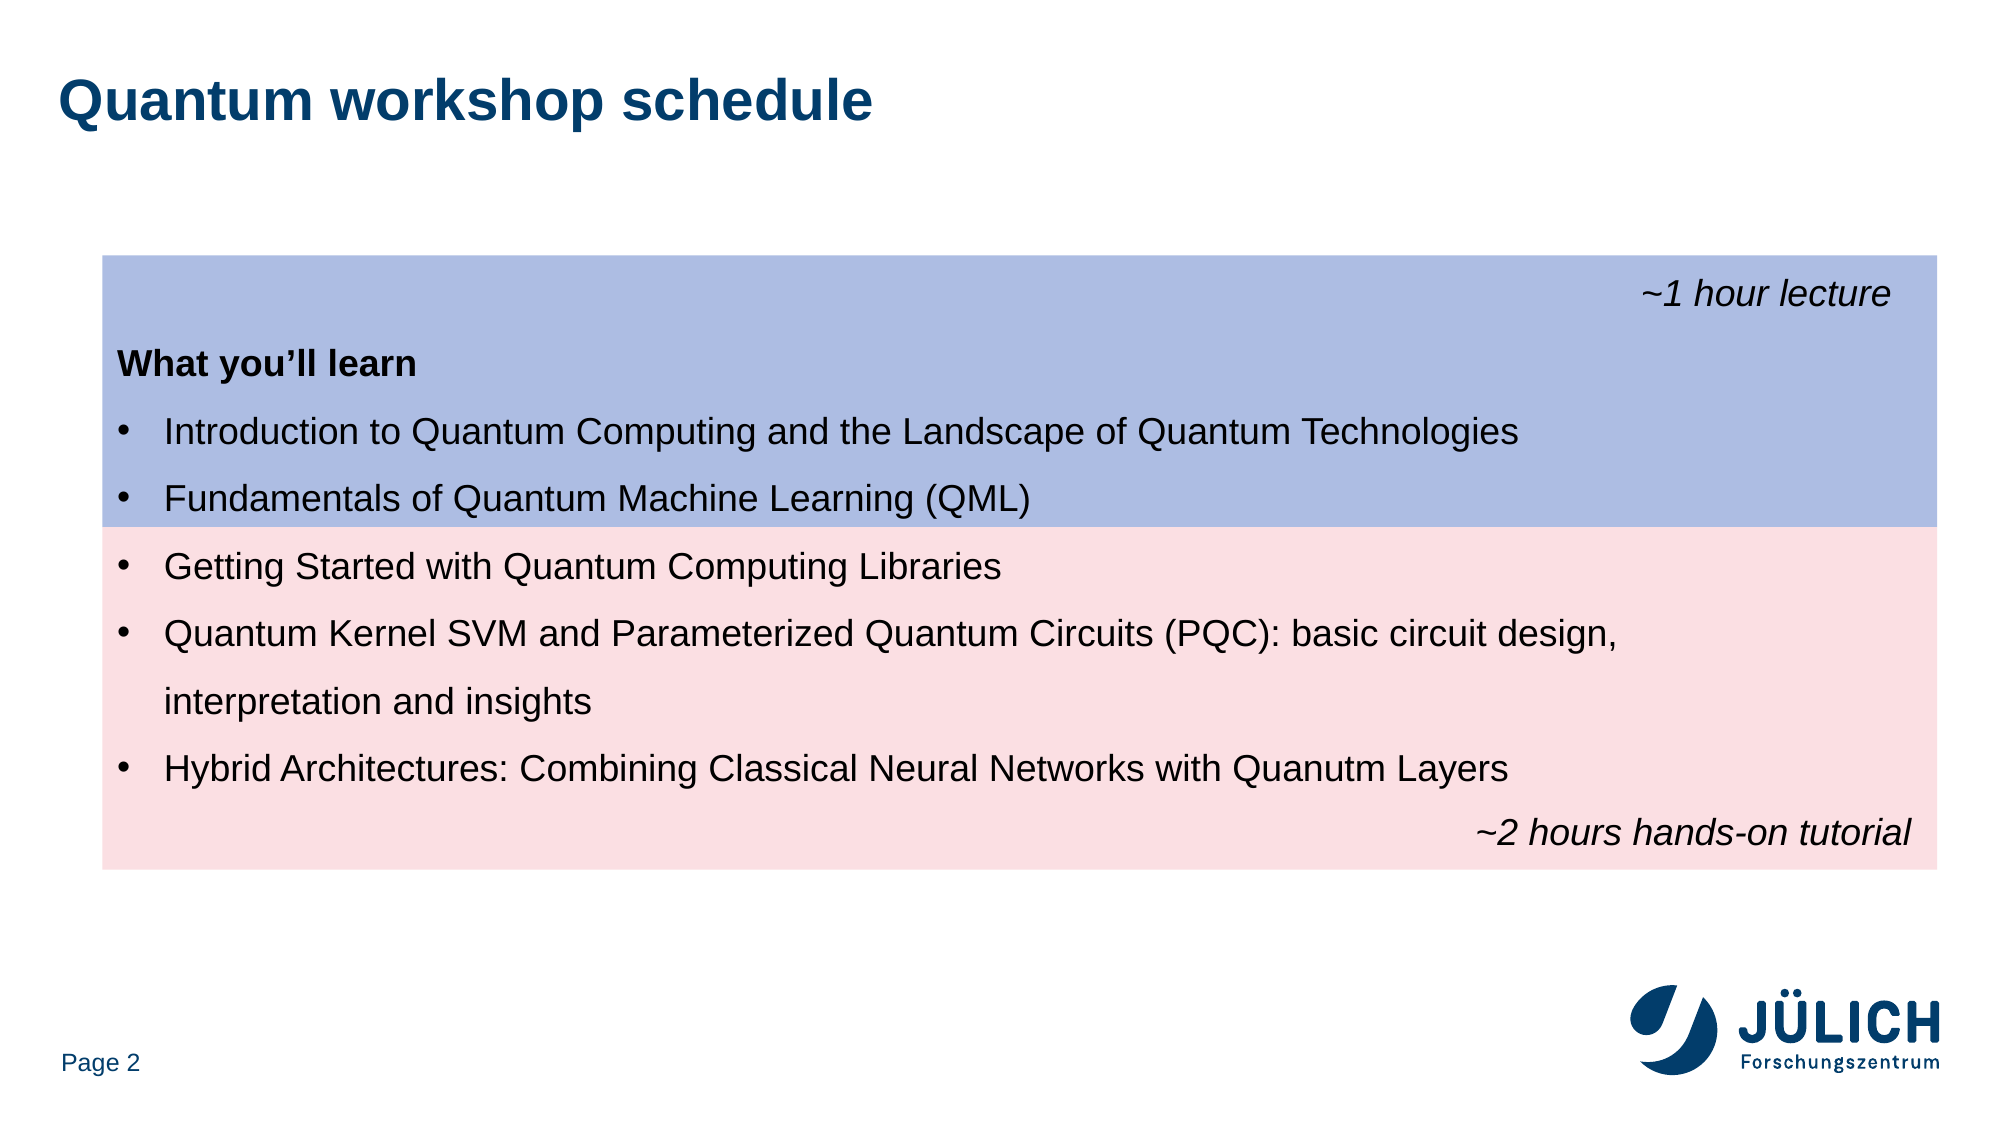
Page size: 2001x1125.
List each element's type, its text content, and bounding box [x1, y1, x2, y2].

slide_number Page 2 [60, 1046, 179, 1084]
text_box [101, 526, 1938, 871]
title Quantum workshop schedule [59, 53, 1938, 161]
text_box [101, 254, 1938, 526]
text_box ~1 hour lecture [1626, 262, 2000, 322]
text_box ~2 hours hands-on tutorial [1460, 800, 1981, 861]
text_box What you’ll learn Introduction to Quantum Computing and the Landscape of Quantum Technologies Fundamentals of Quantum Machine Learning (QML) Getting Started with Quantum Computing Libraries Quantum Kernel SVM and Parameterized Quantum Circuits (PQC): basic circuit design, interpretation and insights Hybrid Architectures: Combining Classical Neural Networks with Quanutm Layers [102, 331, 1709, 797]
